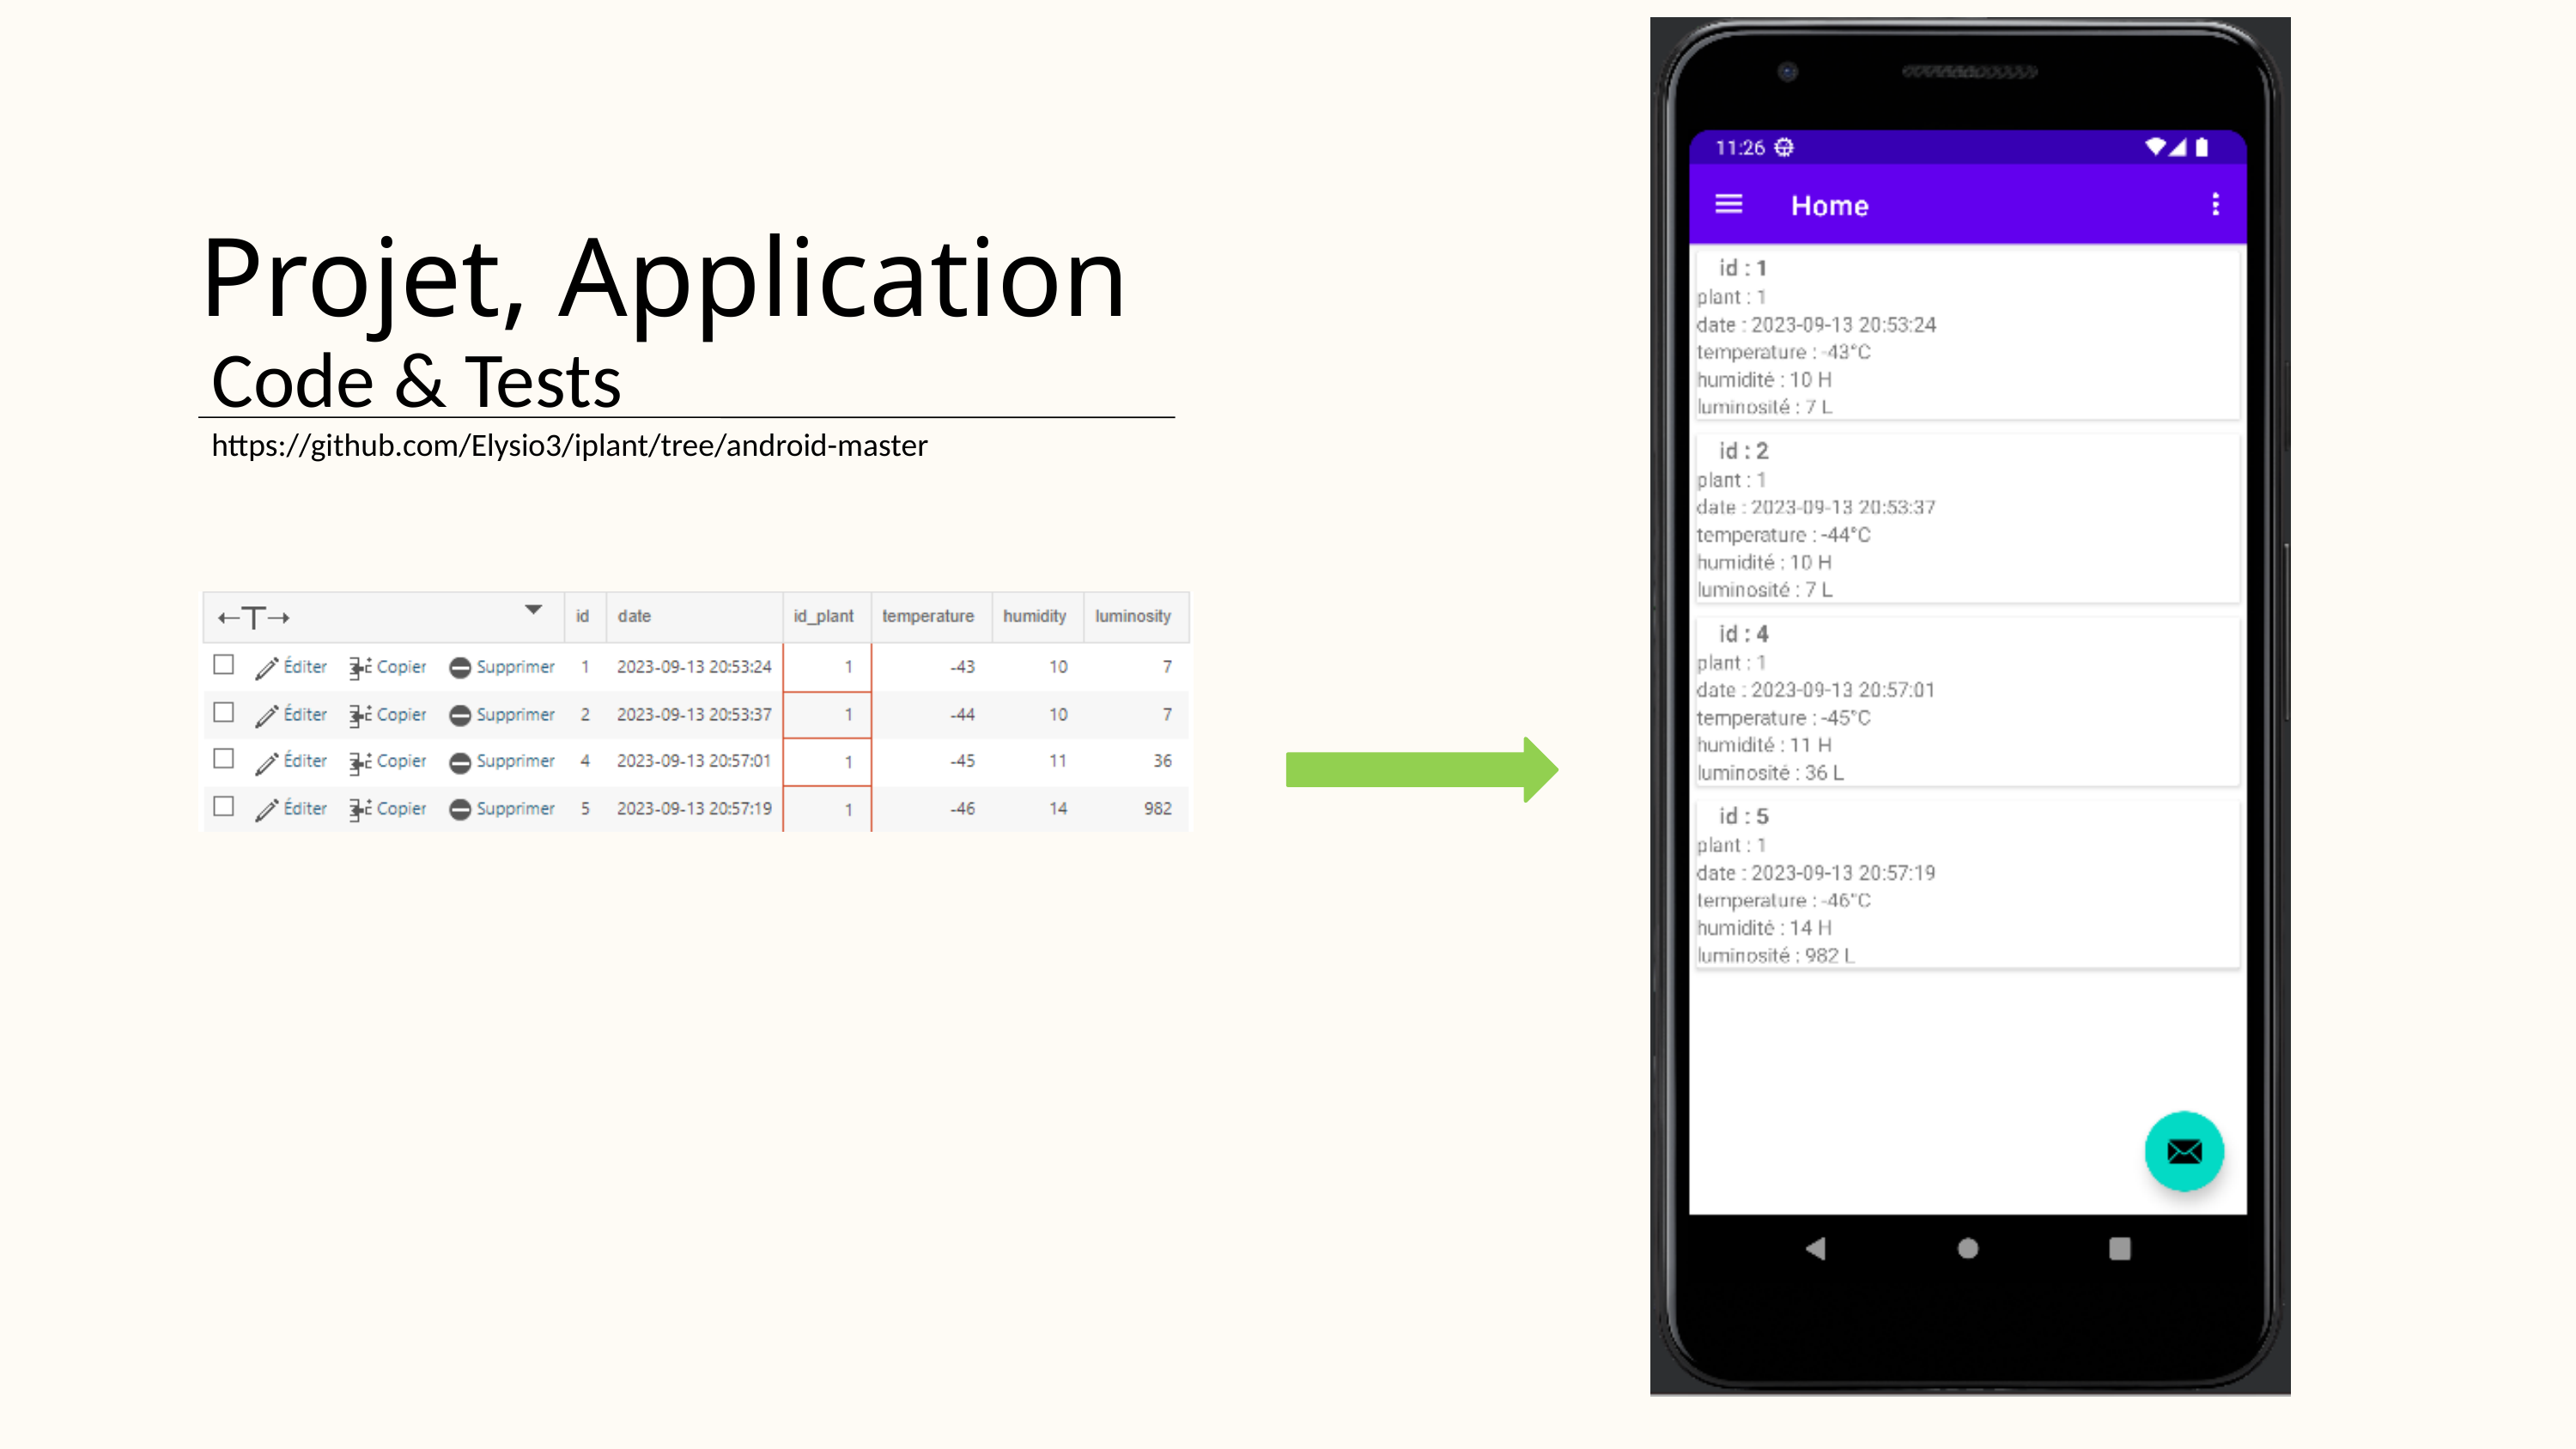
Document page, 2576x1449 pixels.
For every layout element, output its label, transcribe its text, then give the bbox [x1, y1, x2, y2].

text_box Projet, Application [198, 207, 1540, 338]
text_box https://github.com/Elysio3/iplant/tree/android-master [198, 417, 997, 470]
text_box Code & Tests [198, 322, 1176, 530]
text_box [1285, 737, 1559, 803]
picture [198, 591, 1194, 833]
picture [1650, 17, 2291, 1397]
